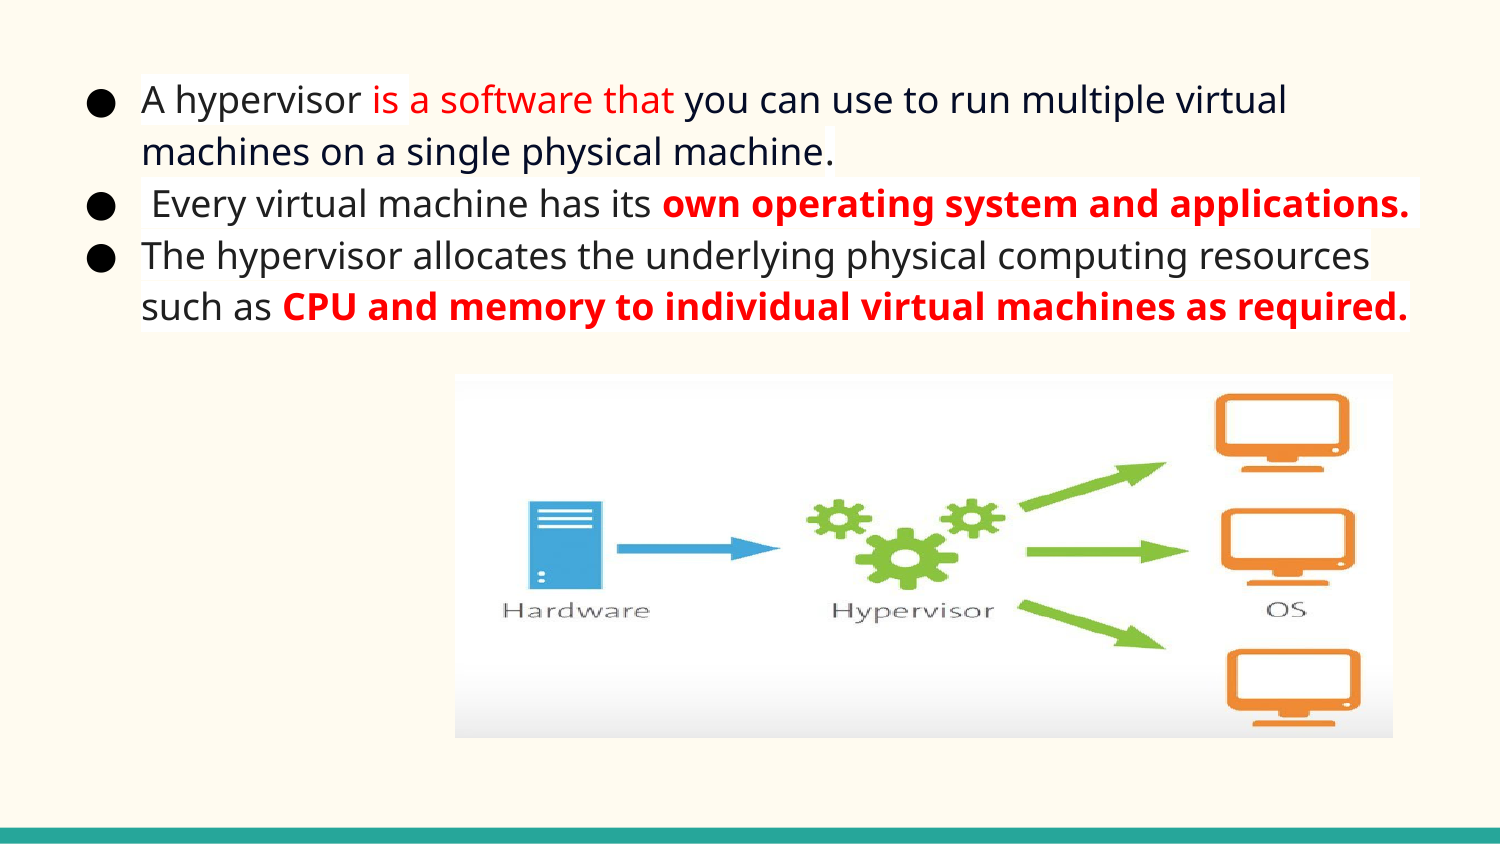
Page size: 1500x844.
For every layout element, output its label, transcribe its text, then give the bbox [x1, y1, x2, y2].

picture [455, 374, 1394, 739]
list A hypervisor is a software that you can use to run multiple virtual machines on a single physical machine. Every virtual machine has its own operating system and applications. The hypervisor allocates the underlying physical computing resources such as CPU and memory to individual virtual machines as required. [51, 54, 1449, 750]
